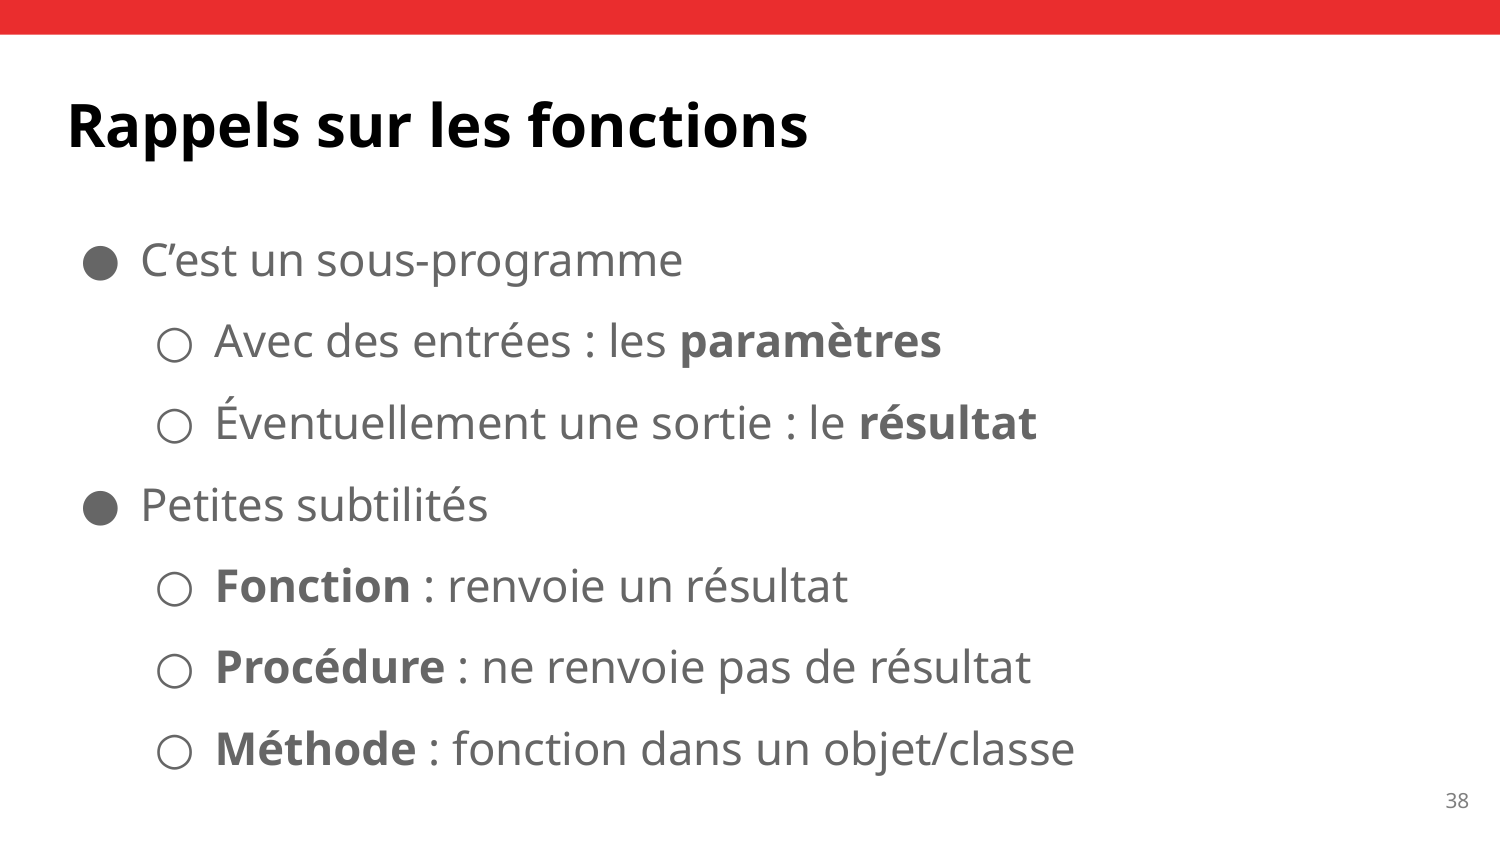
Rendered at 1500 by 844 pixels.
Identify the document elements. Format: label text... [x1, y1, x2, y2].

text_box C’est un sous-programme Avec des entrées : les paramètres Éventuellement une sortie : le résultat Petites subtilités Fonction : renvoie un résultat Procédure : ne renvoie pas de résultat Méthode : fonction dans un objet/classe [51, 189, 1240, 793]
text_box ‹#› [1393, 769, 1484, 834]
text_box Rappels sur les fonctions [51, 72, 932, 176]
